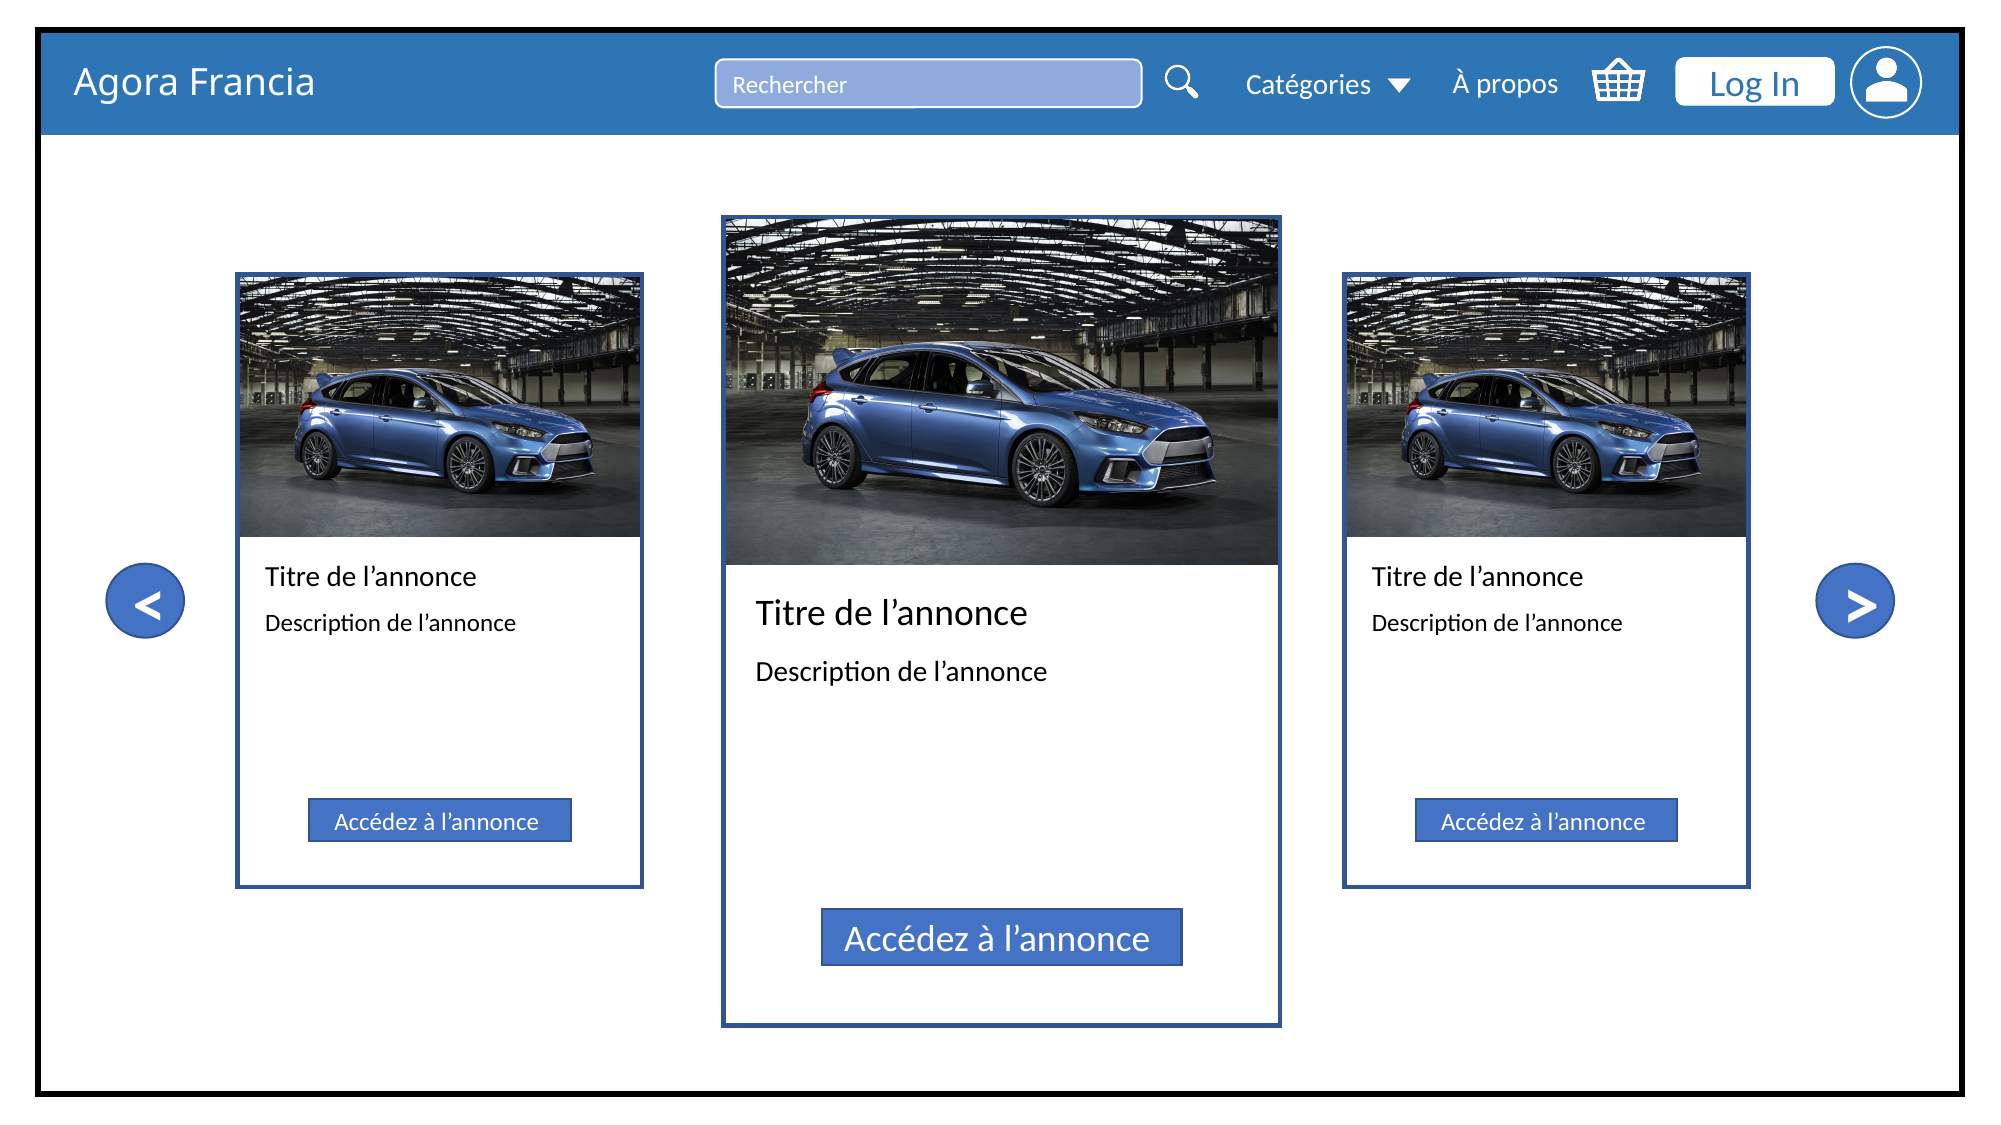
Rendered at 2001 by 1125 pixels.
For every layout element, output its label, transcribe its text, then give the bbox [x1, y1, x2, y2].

text_box > [1815, 562, 1896, 639]
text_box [1344, 274, 1749, 888]
picture [1161, 61, 1202, 102]
text_box < [105, 562, 186, 639]
text_box [1863, 111, 1909, 119]
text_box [1231, 48, 1650, 111]
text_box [237, 274, 643, 888]
picture [1855, 48, 1918, 111]
text_box Agora Francia [58, 50, 545, 110]
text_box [723, 216, 1280, 1026]
text_box Rechercher [714, 58, 1143, 109]
text_box [1850, 64, 1855, 101]
text_box [37, 29, 1963, 1095]
text_box [41, 33, 1959, 135]
text_box Log In [1675, 57, 1835, 106]
text_box [1918, 65, 1923, 100]
